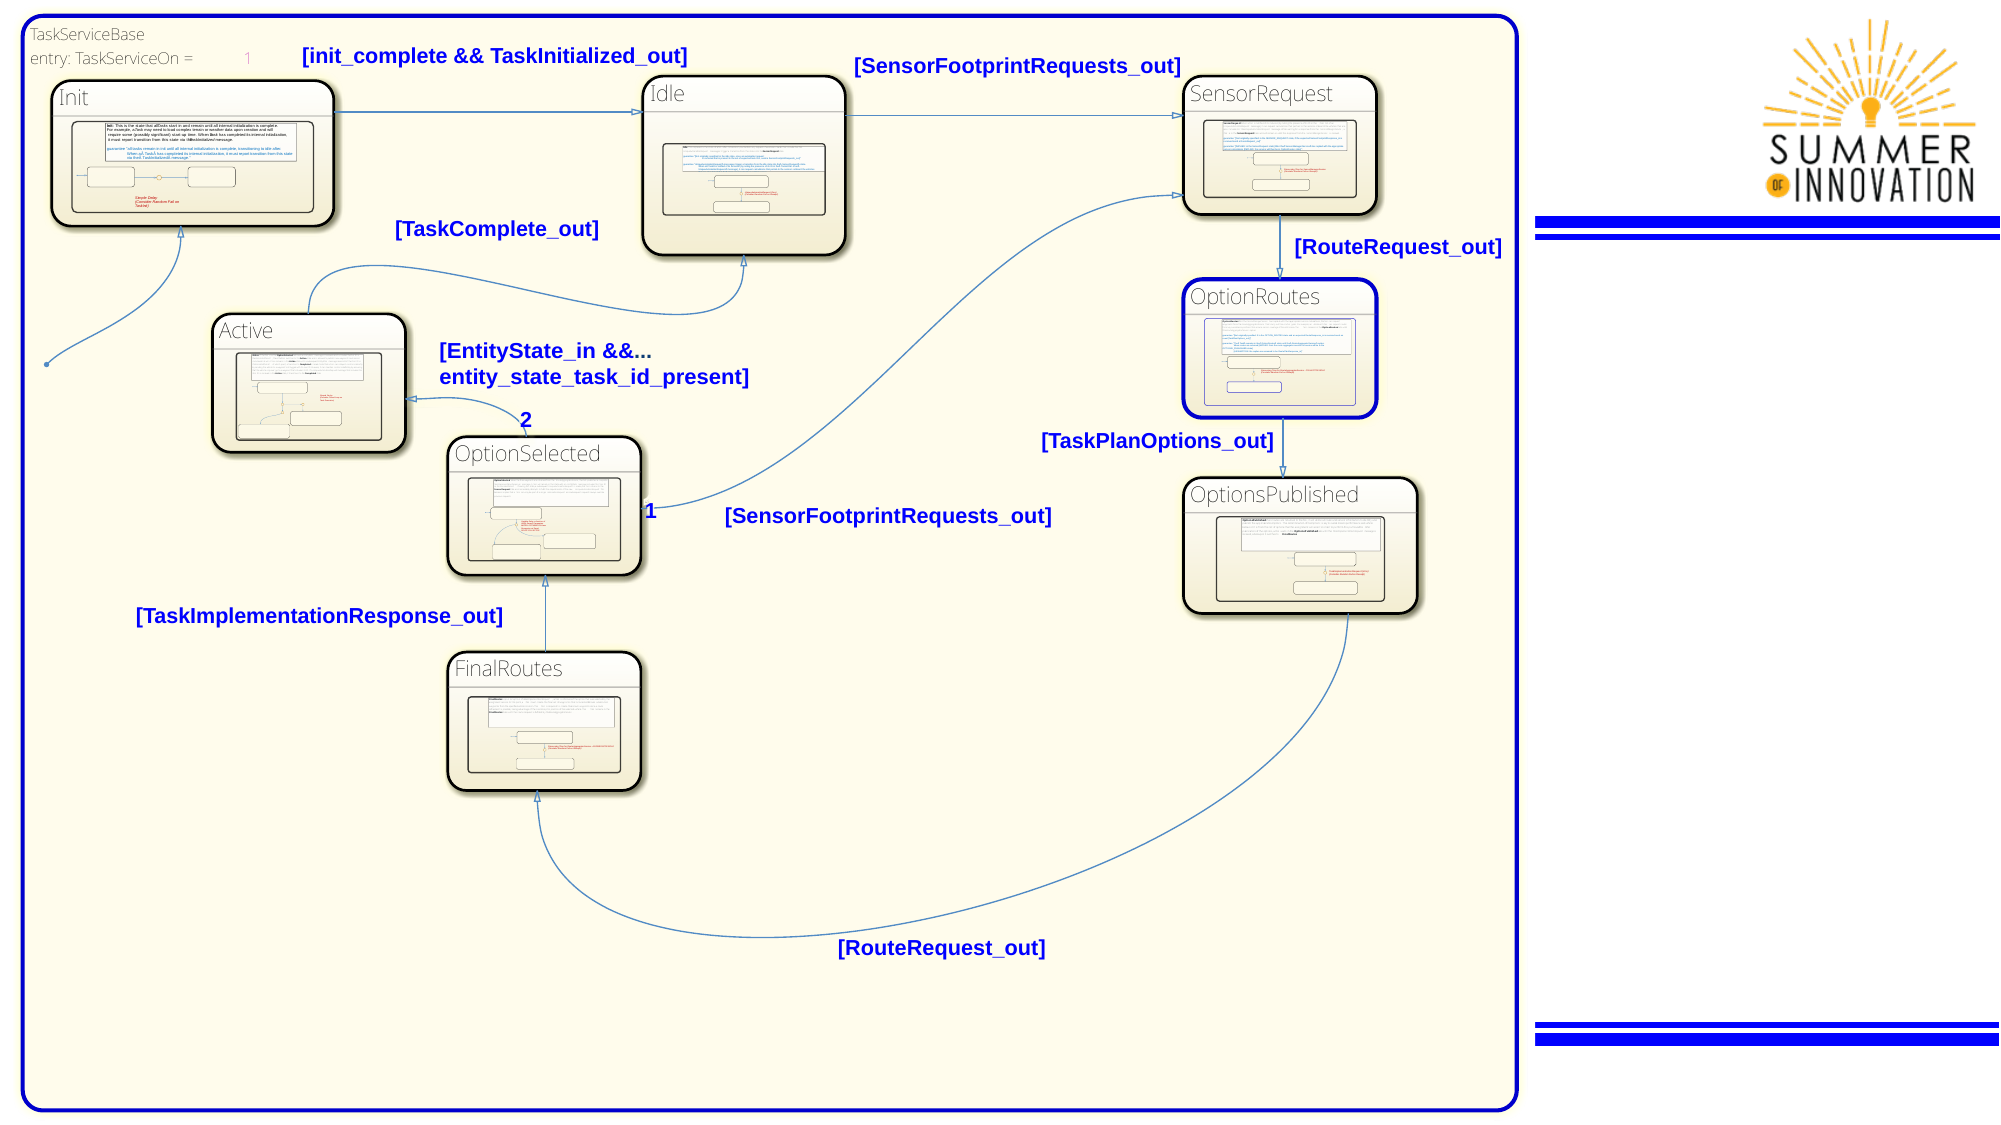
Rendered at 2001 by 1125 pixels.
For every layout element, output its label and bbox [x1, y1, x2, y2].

picture [1753, 5, 1993, 230]
picture [0, 0, 1535, 1125]
